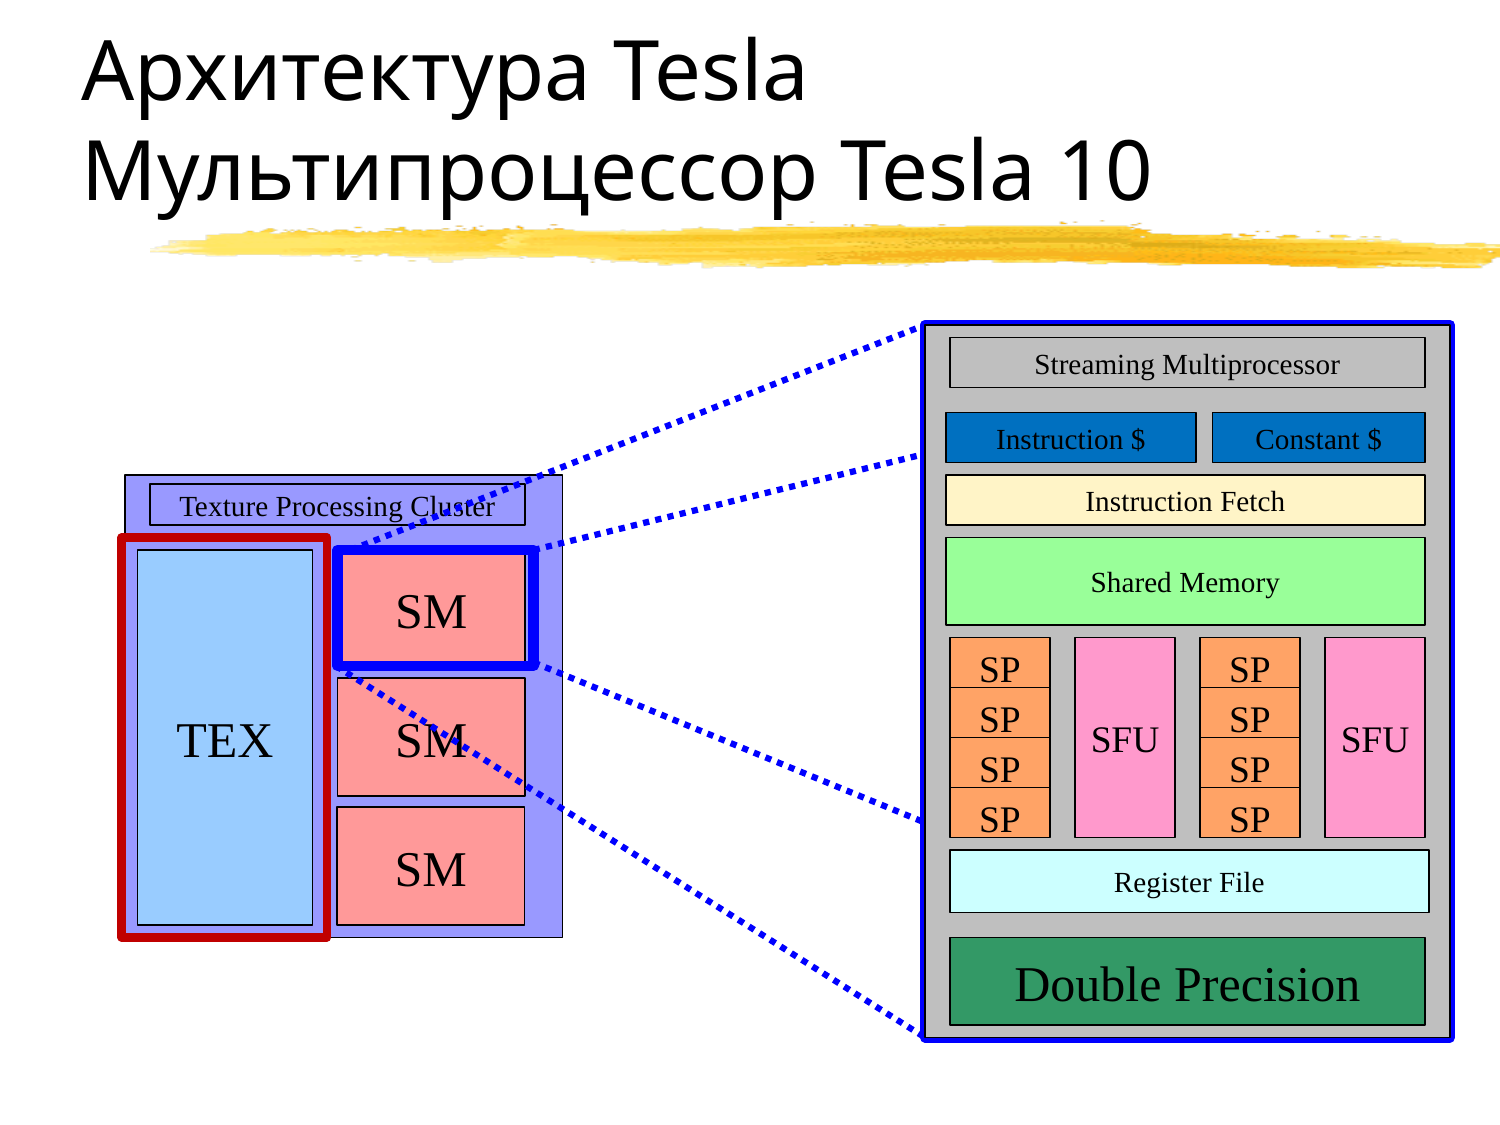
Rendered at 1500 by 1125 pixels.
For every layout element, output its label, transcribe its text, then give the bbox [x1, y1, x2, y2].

title Архитектура Tesla Мультипроцессор Tesla 10 [66, 37, 1451, 226]
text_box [335, 324, 923, 1038]
picture [150, 215, 1500, 279]
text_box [924, 324, 1451, 1038]
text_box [124, 474, 330, 938]
